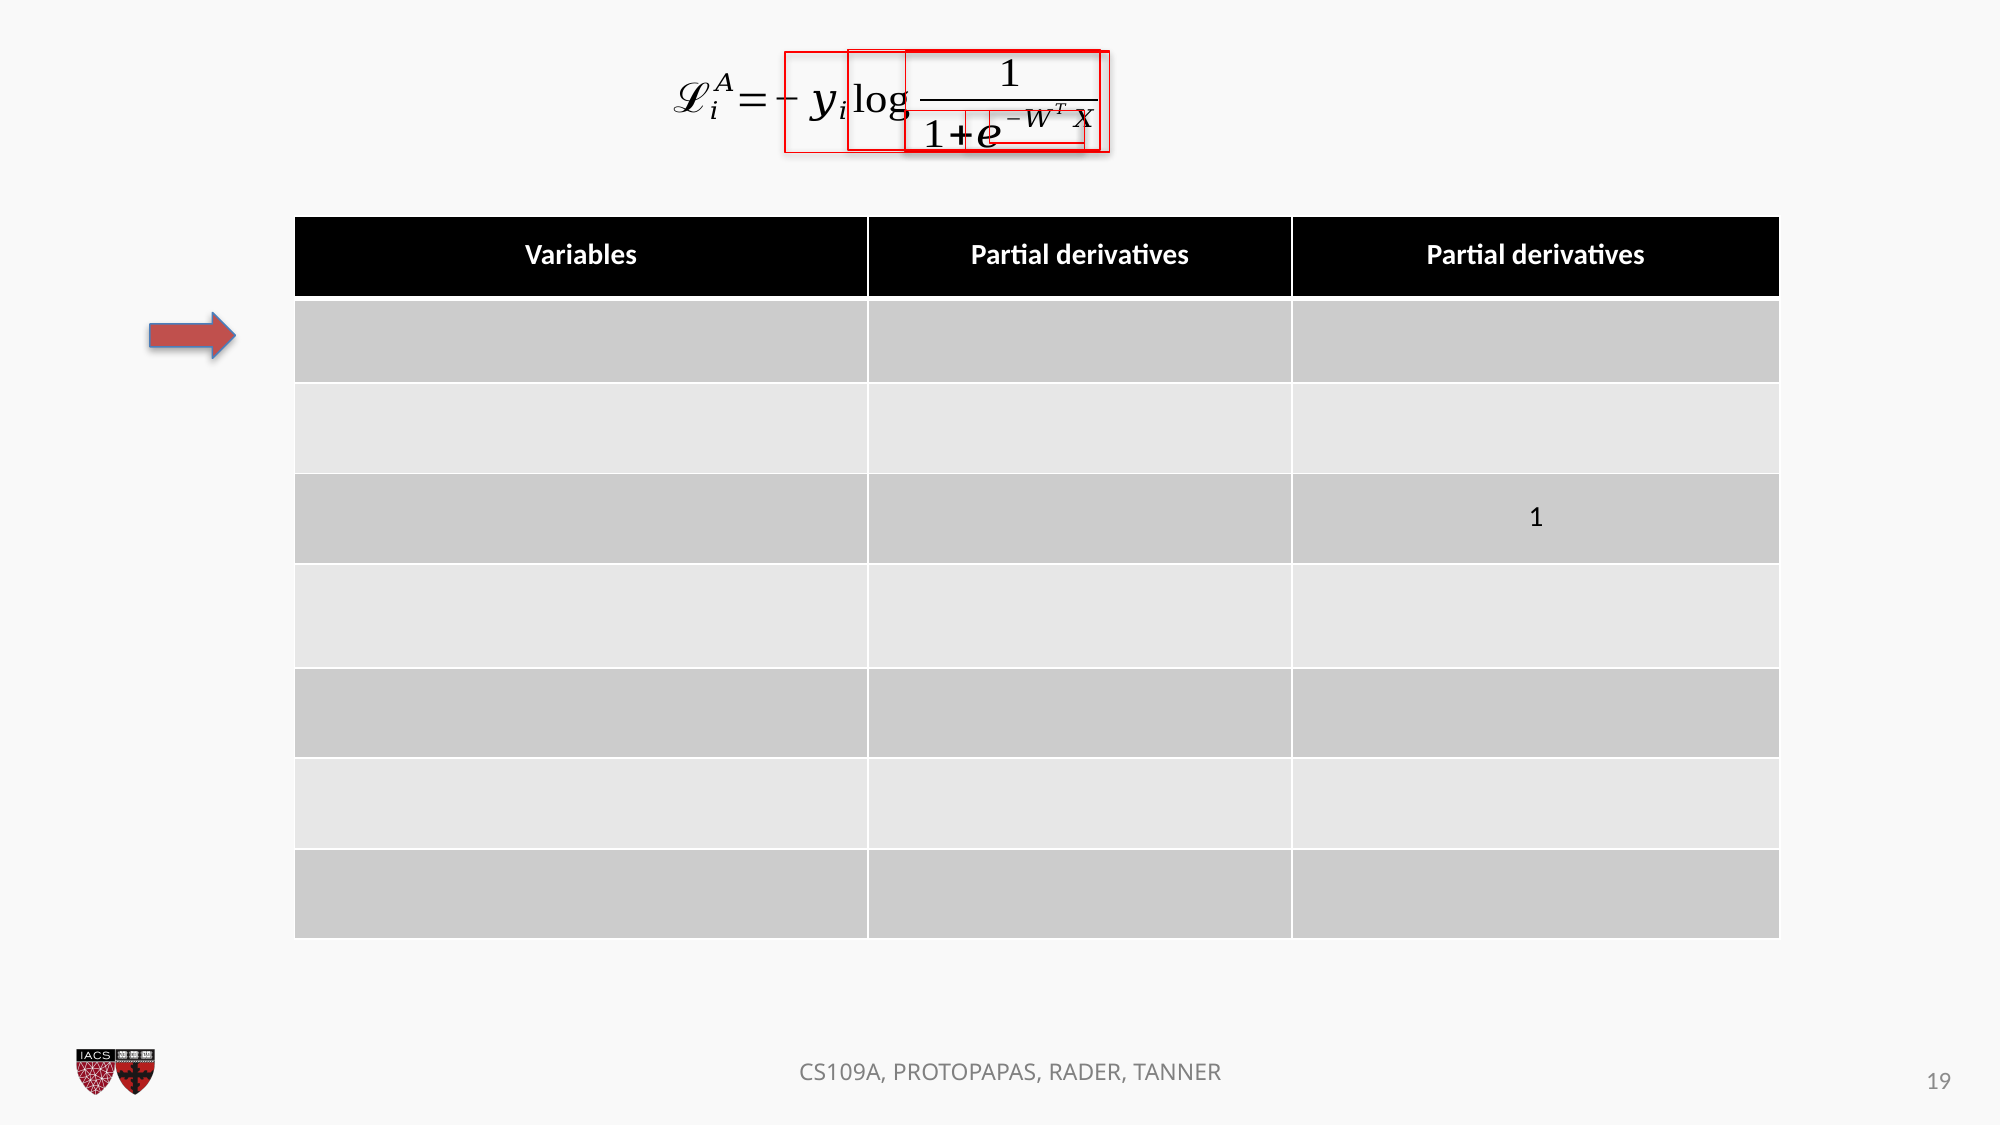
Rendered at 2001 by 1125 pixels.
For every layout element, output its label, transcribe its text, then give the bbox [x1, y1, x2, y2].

text_box [784, 51, 1110, 153]
text_box [149, 311, 236, 359]
slide_number 19 [1500, 1050, 1967, 1110]
picture [75, 1049, 155, 1095]
